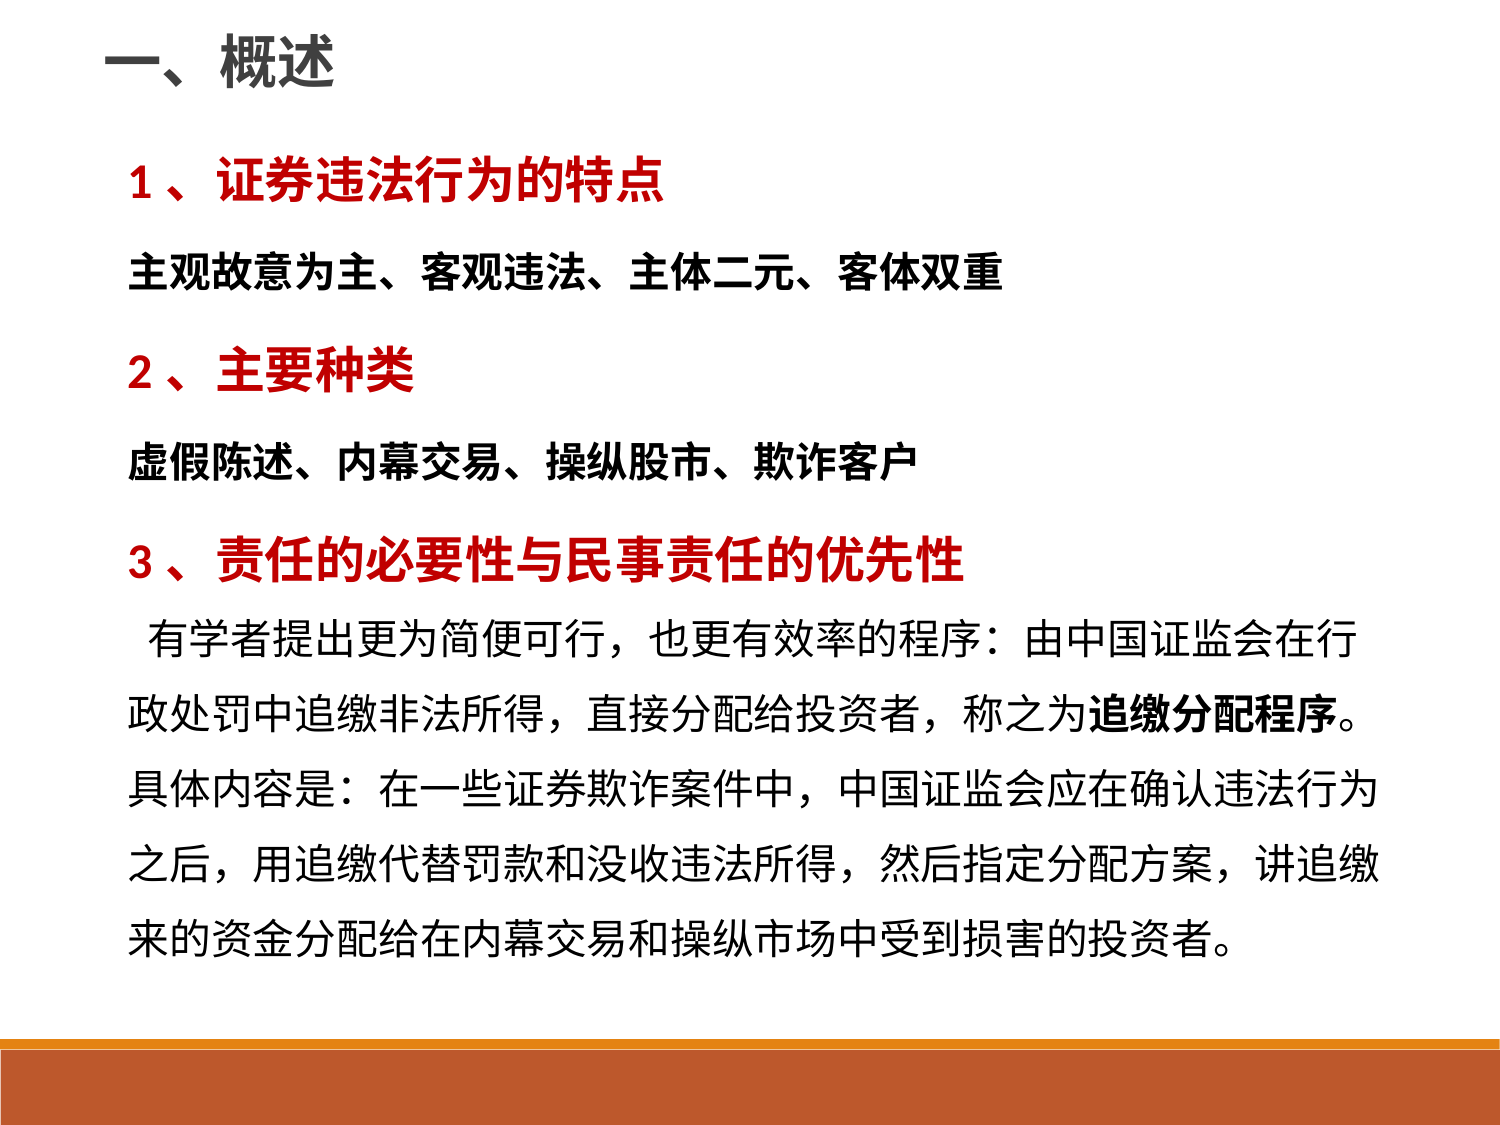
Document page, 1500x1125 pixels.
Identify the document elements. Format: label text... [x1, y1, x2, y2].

text_box 一、概述 [88, 28, 1439, 111]
text_box 1、证券违法行为的特点 主观故意为主、客观违法、主体二元、客体双重 2、主要种类 虚假陈述、内幕交易、操纵股市、欺诈客户 3、责任的必要性与民事责任的优先性 有学者提出更为简便可行，也更有效率的程序：由中国证监会在行政处罚中追缴非法所得，直接分配给投资者，称之为追缴分配程序。具体内容是：在一些证券欺诈案件中，中国证监会应在确认违法行为之后，用追缴代替罚款和没收违法所得，然后指定分配方案，讲追缴来的资金分配给在内幕交易和操纵市场中受到损害的投资者。 [113, 110, 1412, 971]
